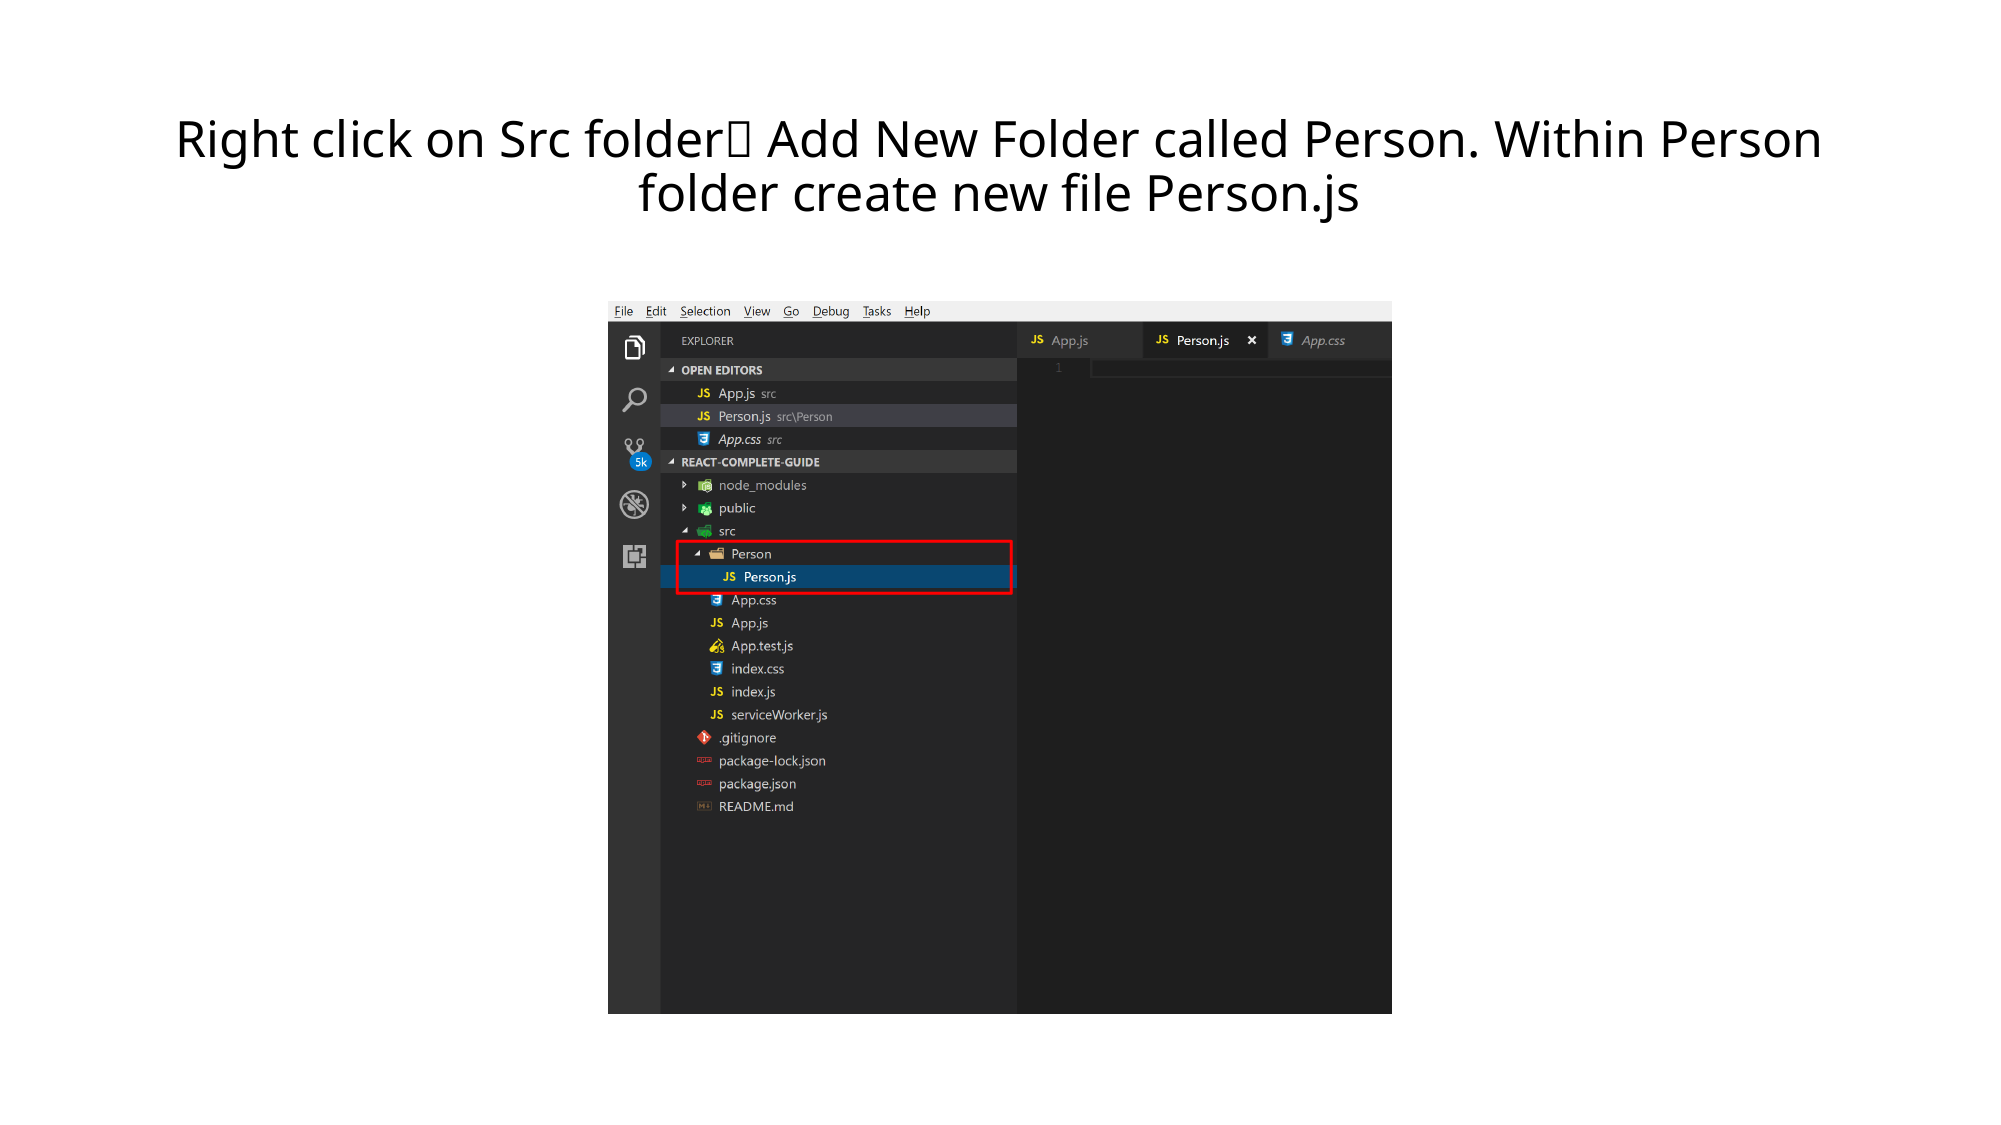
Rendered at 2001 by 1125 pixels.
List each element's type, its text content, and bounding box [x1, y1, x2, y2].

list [608, 299, 1392, 1014]
title Right click on Src folder Add New Folder called Person. Within Person folder create new file Person.js [137, 59, 1863, 278]
